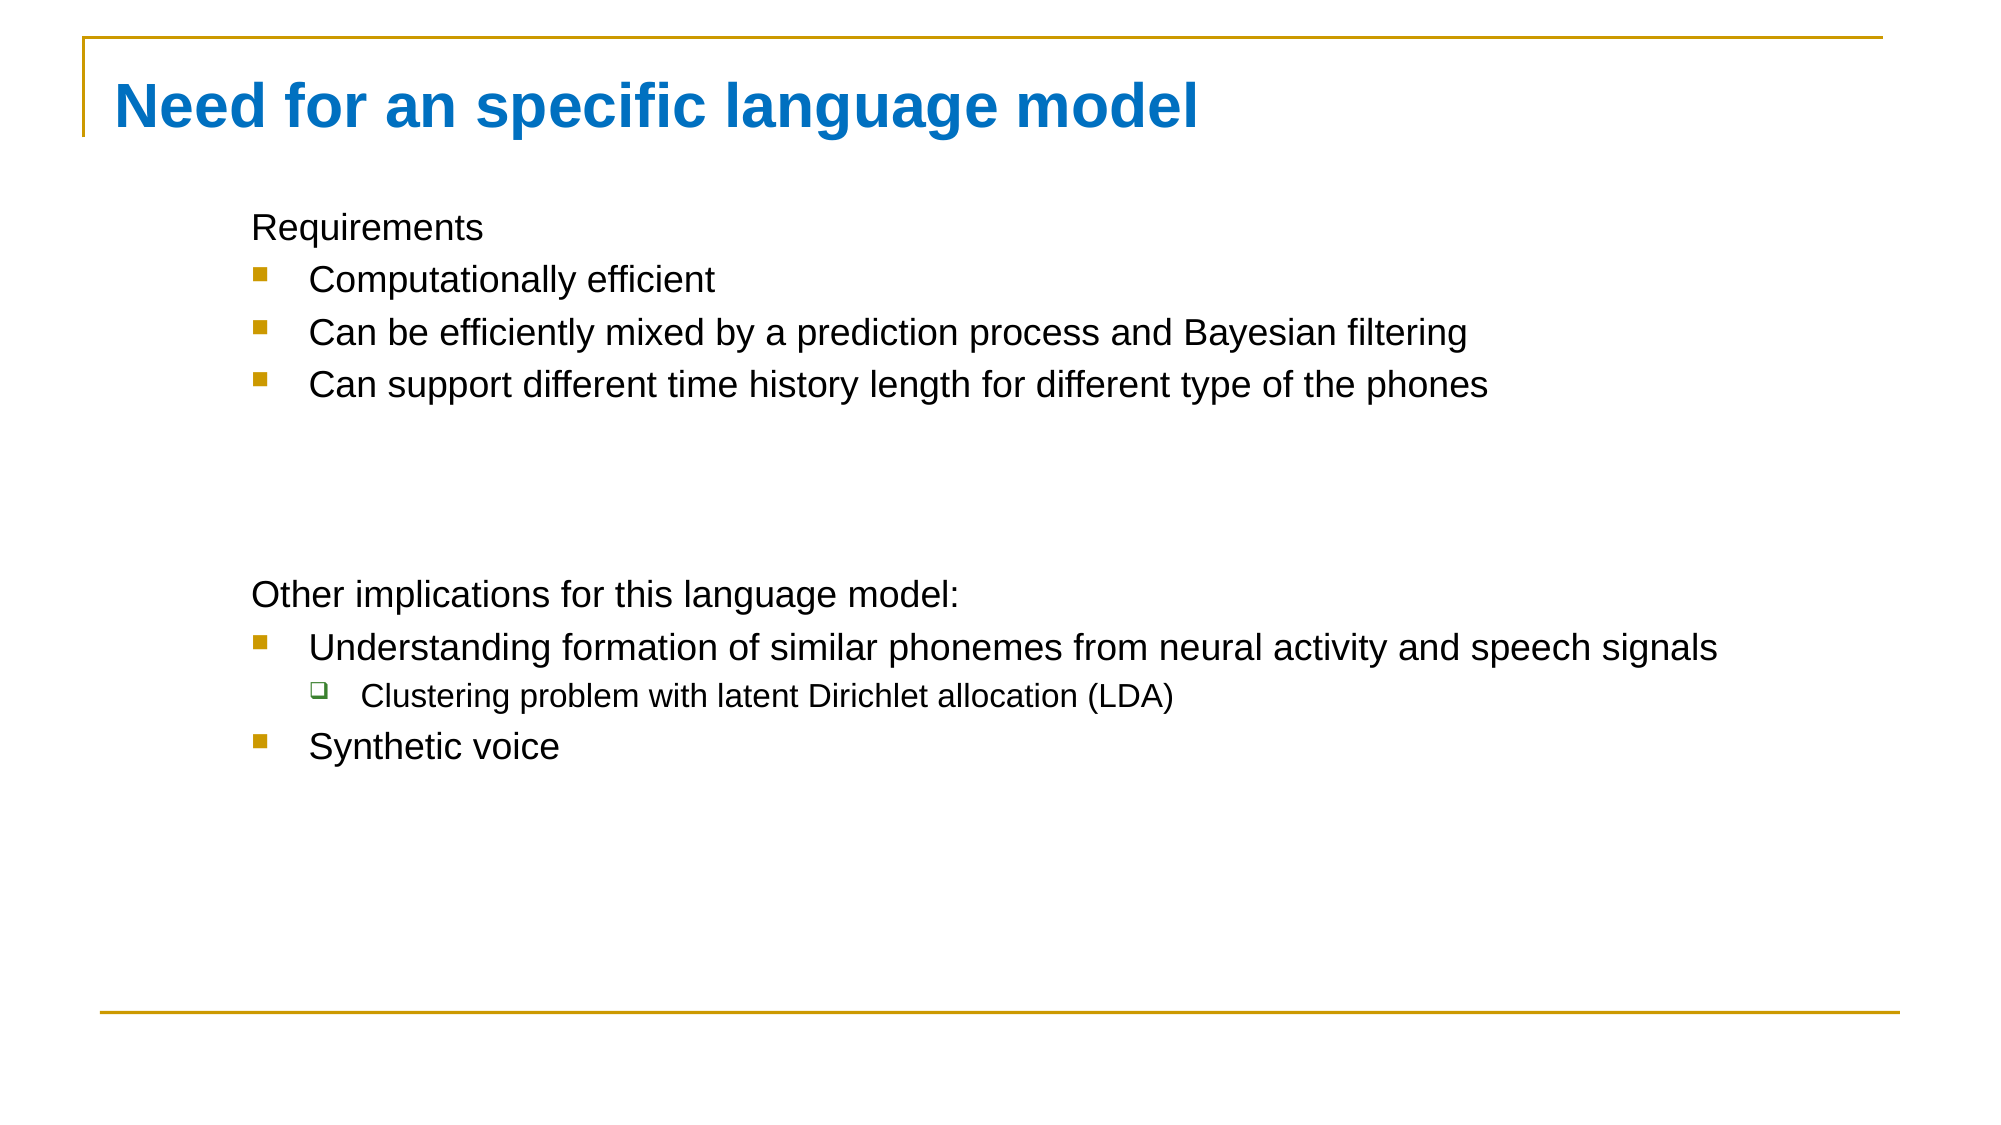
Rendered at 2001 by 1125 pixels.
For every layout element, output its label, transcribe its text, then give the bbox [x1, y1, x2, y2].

text_box Need for an specific language model [99, 57, 1874, 148]
text_box Requirements Computationally efficient Can be efficiently mixed by a prediction process and Bayesian filtering Can support different time history length for different type of the phones Other implications for this language model: Understanding formation of similar phonemes from neural activity and speech signals Clustering problem with latent Dirichlet allocation (LDA) Synthetic voice [125, 142, 1875, 1026]
text_box [1390, 939, 1437, 1024]
